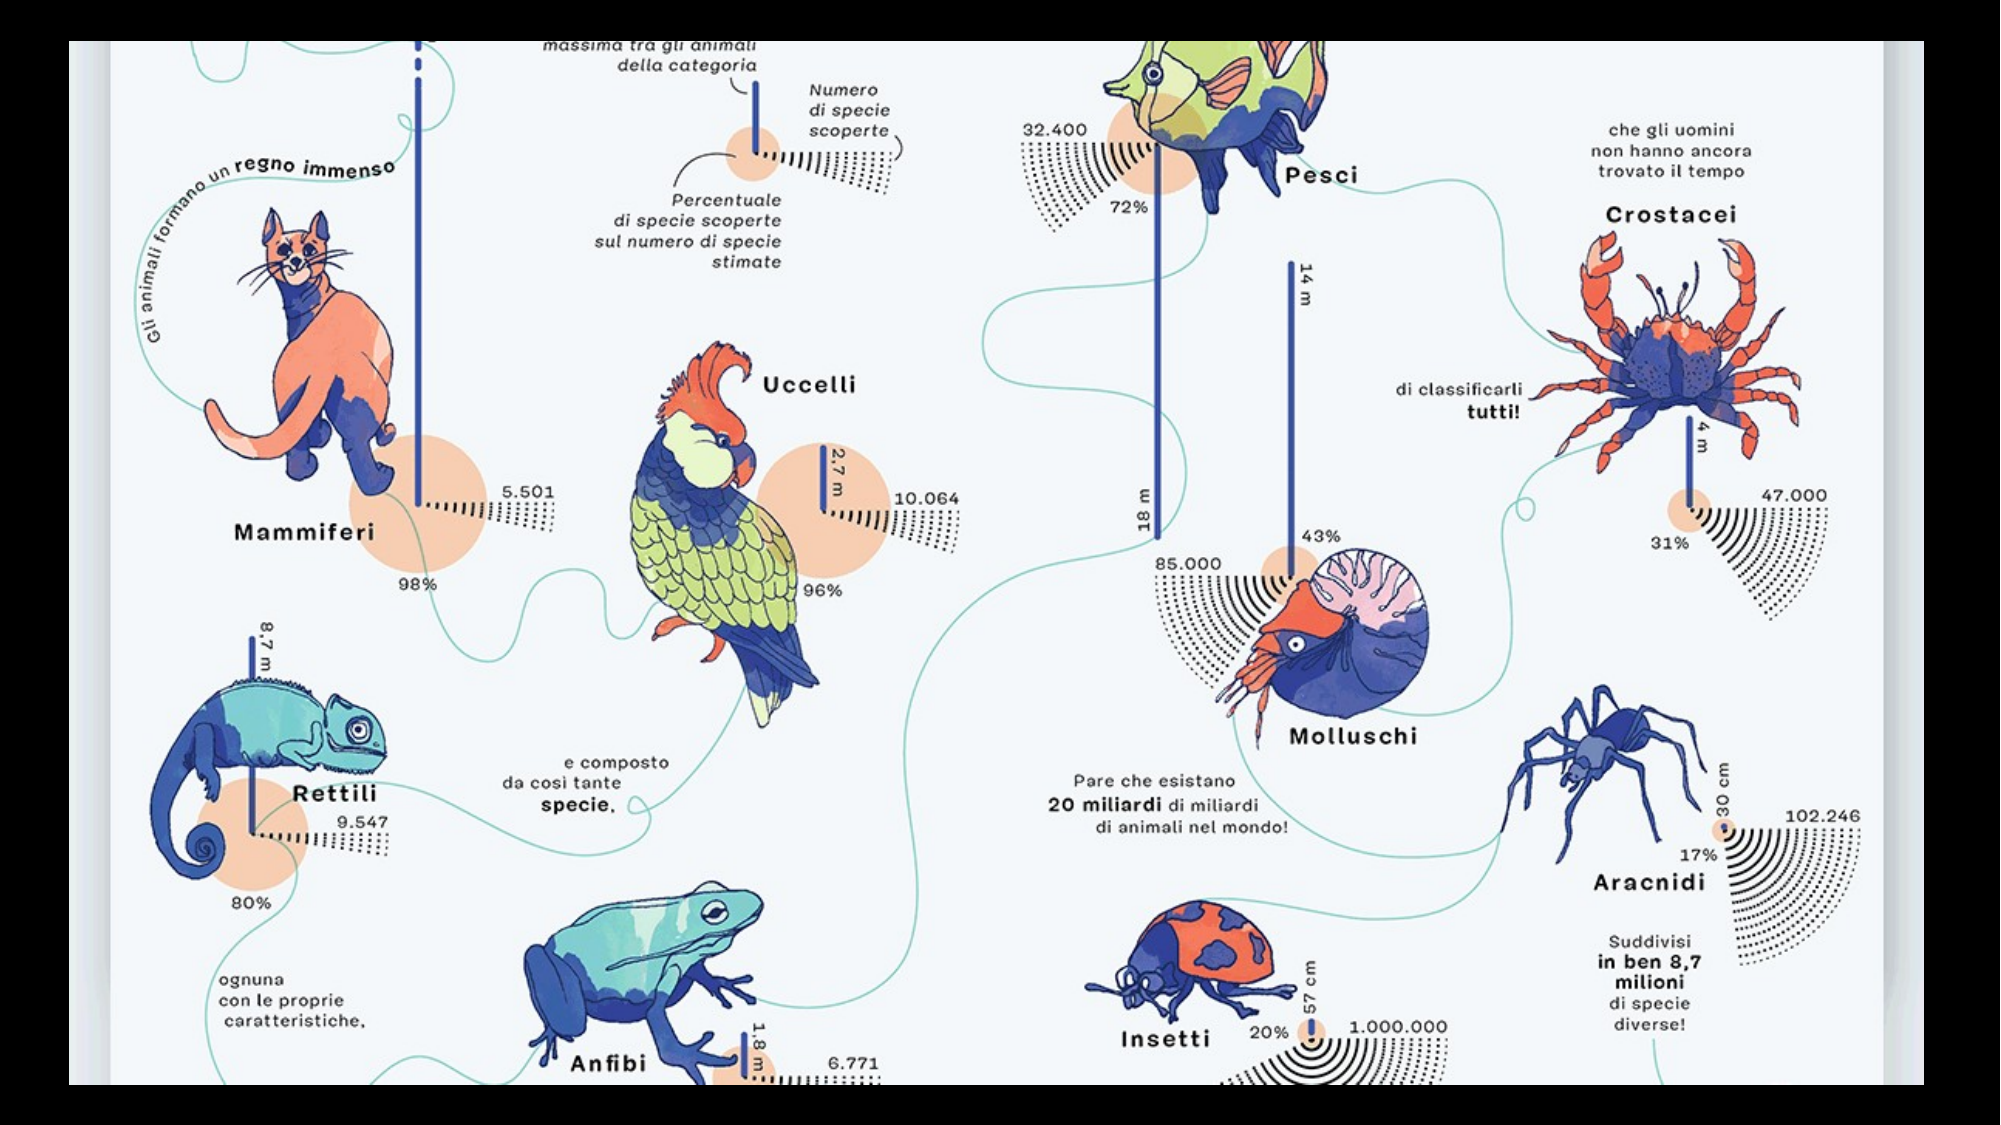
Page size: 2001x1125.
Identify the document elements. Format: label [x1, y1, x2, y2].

text_box [0, 0, 2000, 1125]
picture [69, 41, 1924, 1085]
